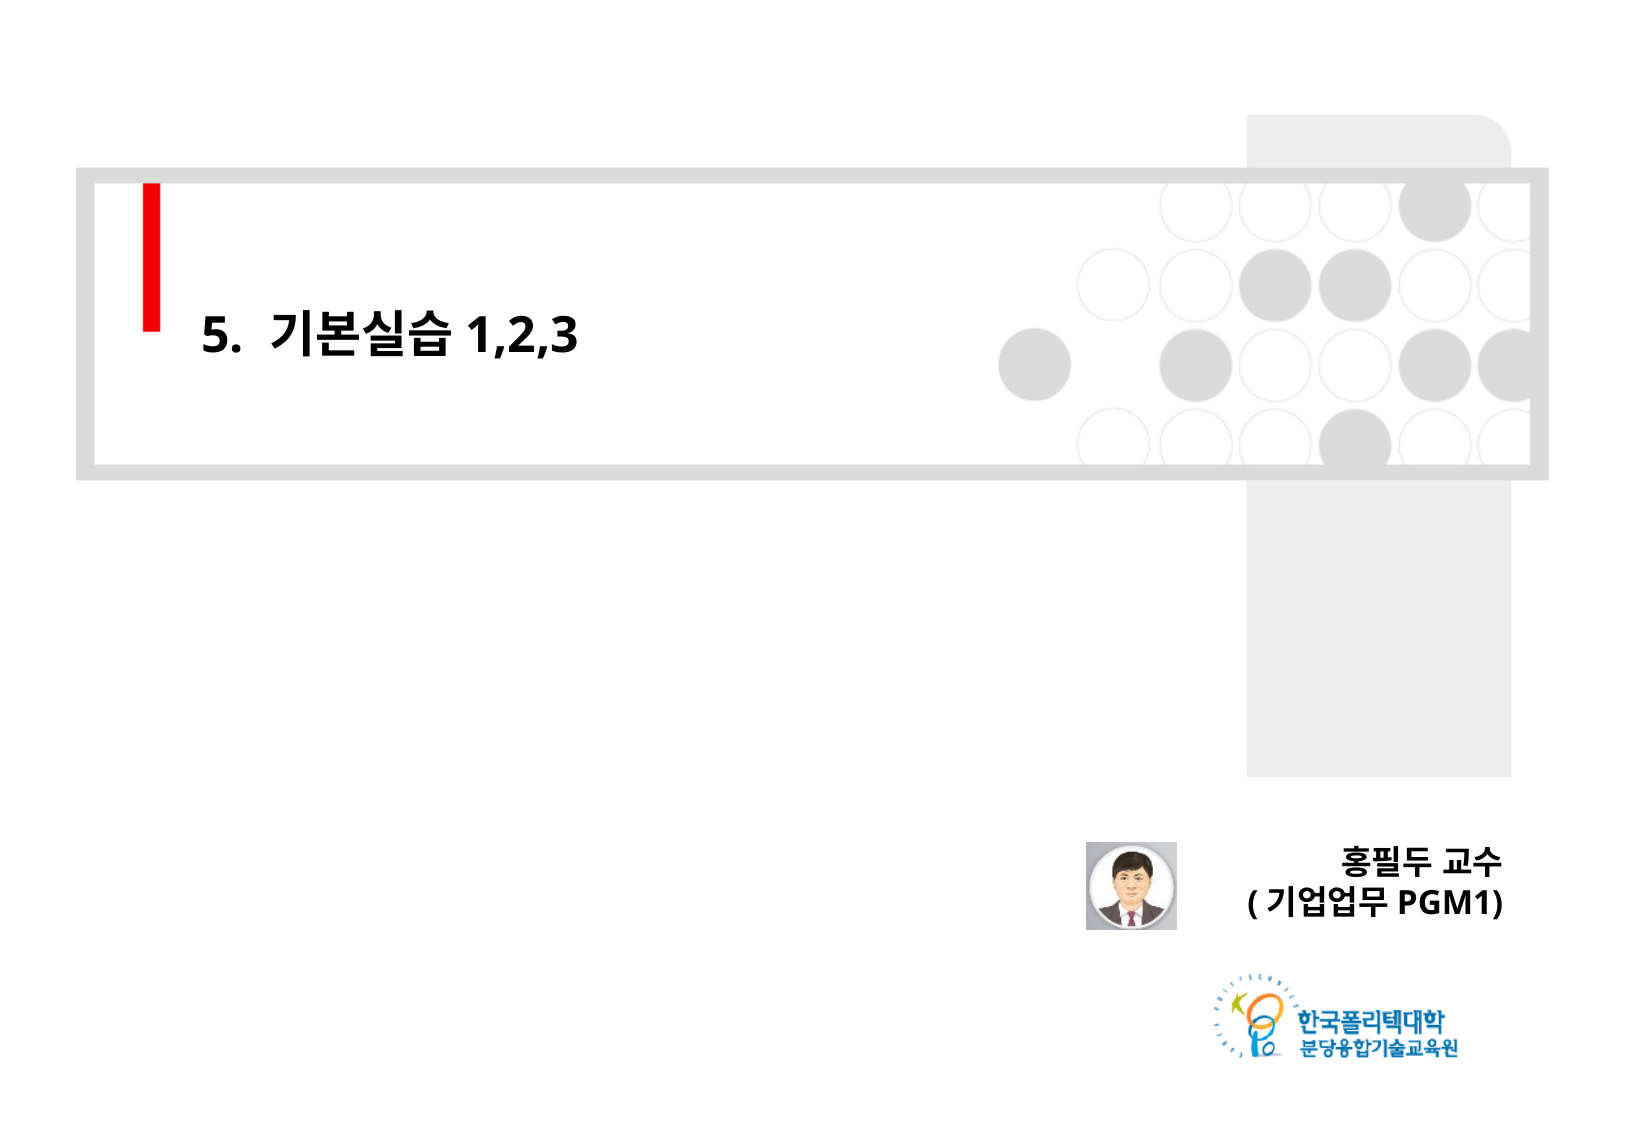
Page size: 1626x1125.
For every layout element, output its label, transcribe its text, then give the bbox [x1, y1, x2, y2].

title 5. 기본실습1,2,3 [186, 219, 1507, 433]
text_box 홍필두 교수 (기업업무PGM1) [949, 834, 1518, 929]
picture [76, 7, 1549, 1074]
